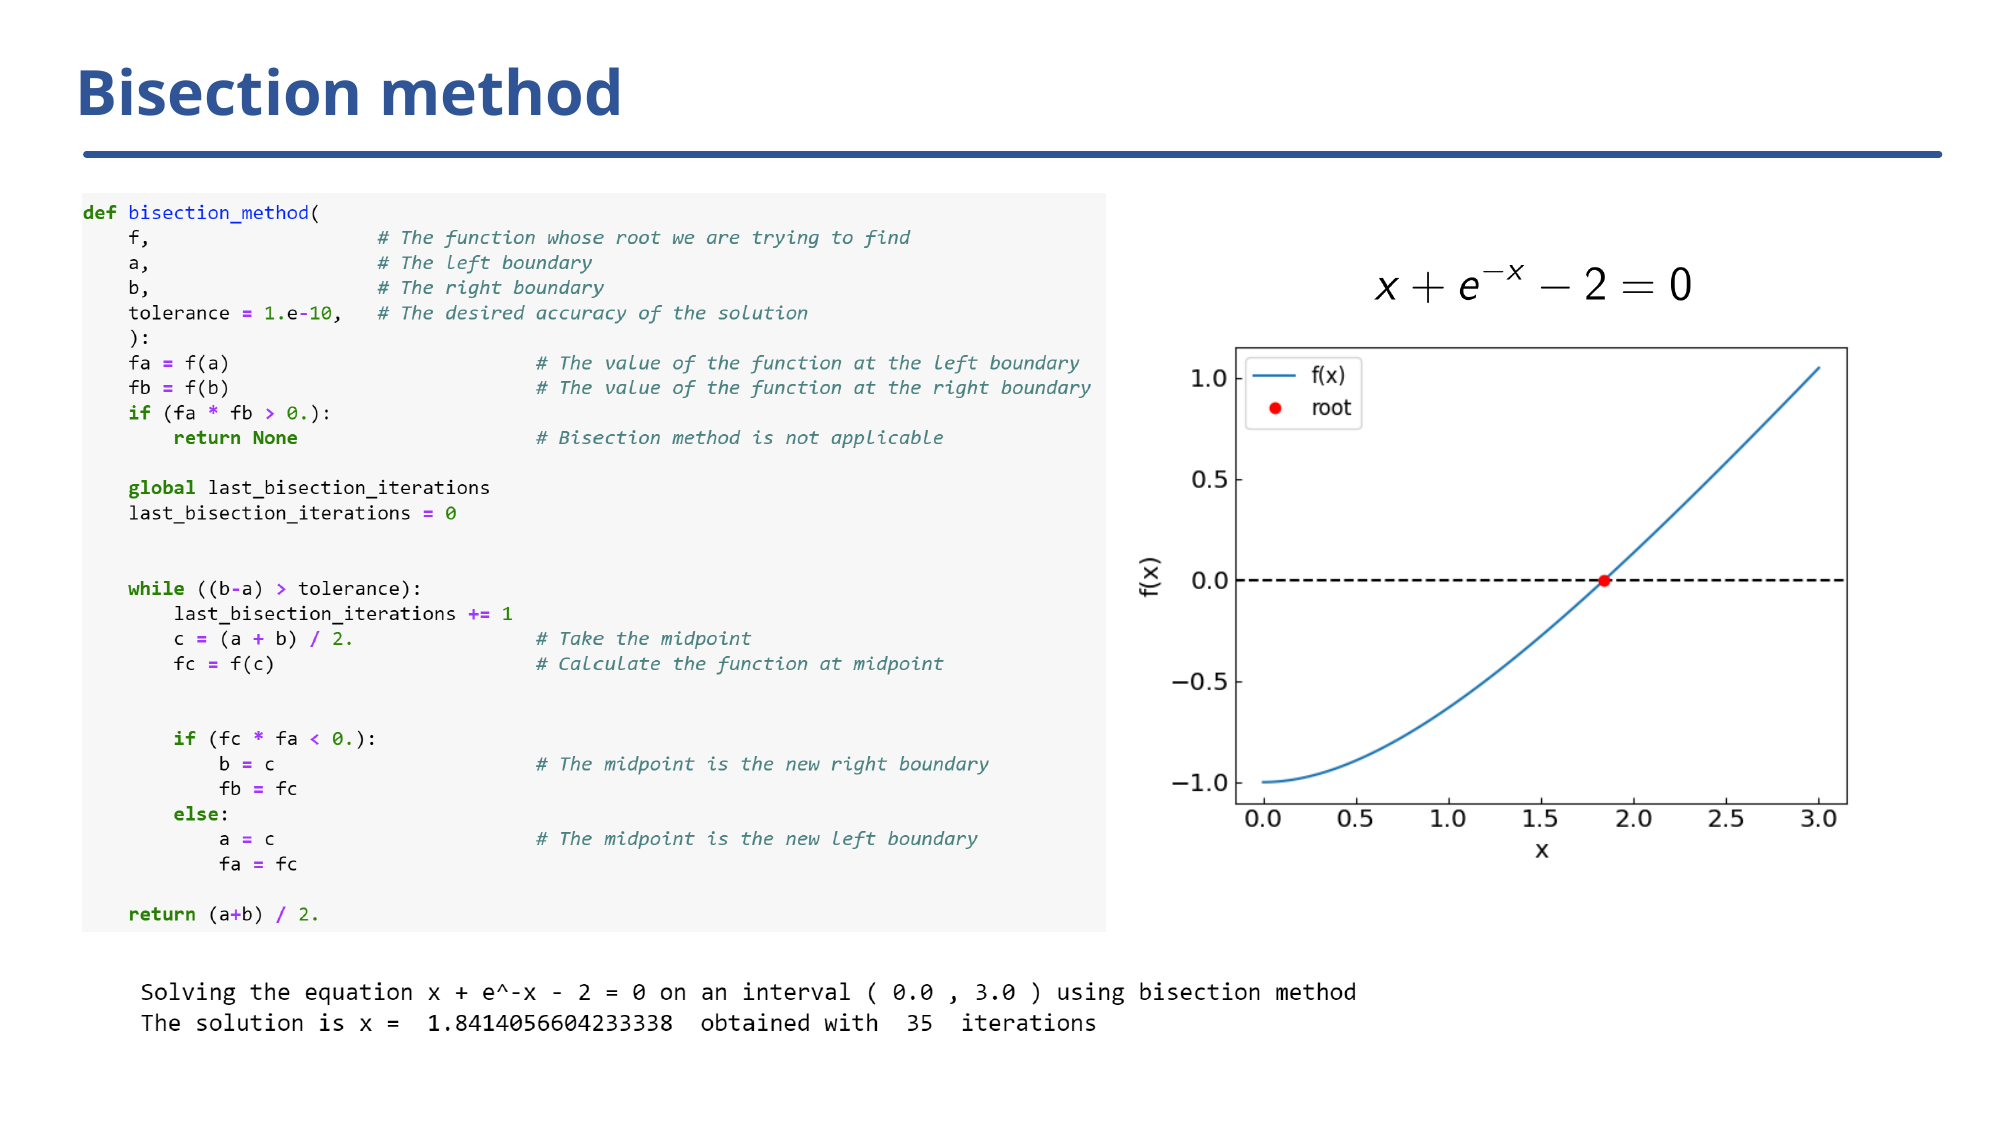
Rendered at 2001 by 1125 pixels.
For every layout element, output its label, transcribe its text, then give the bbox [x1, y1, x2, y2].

title Bisection method [60, 0, 1940, 192]
picture [1372, 265, 1692, 303]
picture [1127, 335, 1859, 875]
picture [82, 193, 1106, 932]
picture [128, 965, 1374, 1049]
